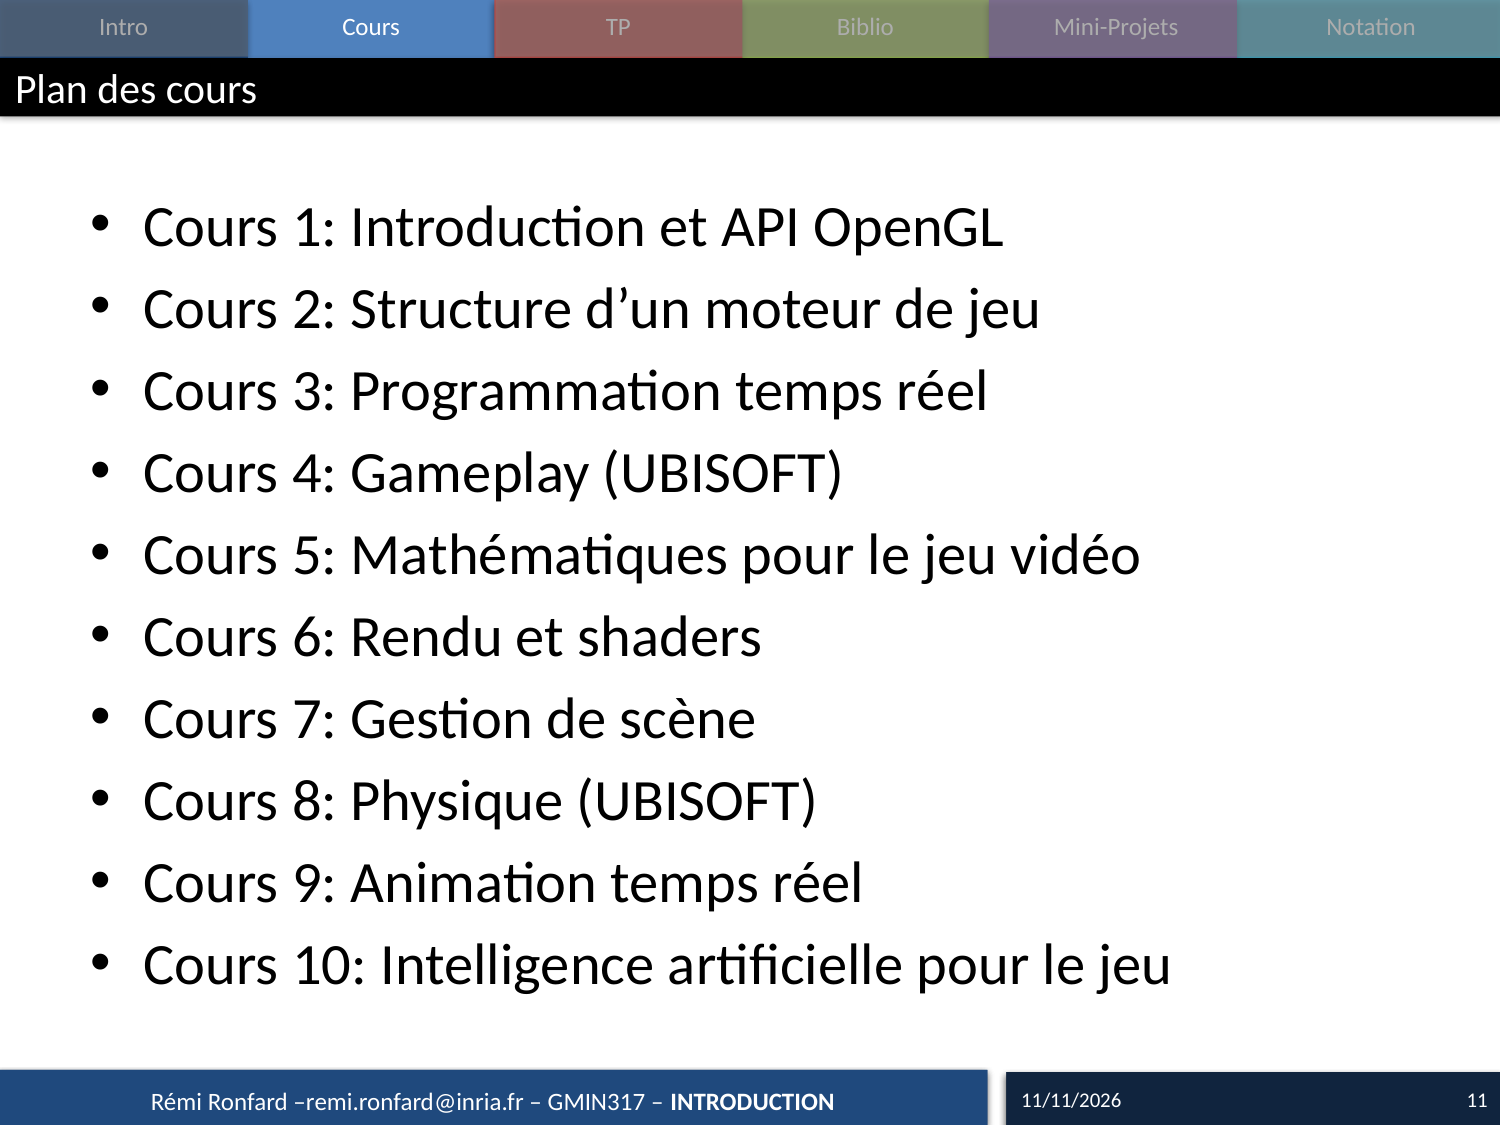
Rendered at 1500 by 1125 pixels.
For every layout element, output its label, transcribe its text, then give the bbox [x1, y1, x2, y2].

slide_number 11 [1153, 1071, 1500, 1125]
title Plan des cours [0, 58, 1500, 117]
list Cours 1: Introduction et API OpenGL Cours 2: Structure d’un moteur de jeu Cours 3: Programmation temps réel Cours 4: Gameplay (UBISOFT) Cours 5: Mathématiques pour le jeu vidéo Cours 6: Rendu et shaders Cours 7: Gestion de scène Cours 8: Physique (UBISOFT) Cours 9: Animation temps réel Cours 10: Intelligence artificielle pour le jeu [75, 179, 1416, 1005]
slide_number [1006, 1070, 1153, 1125]
footer Rémi Ronfard –remi.ronfard@inria.fr – GMIN317 – INTRODUCTION [0, 1072, 988, 1125]
